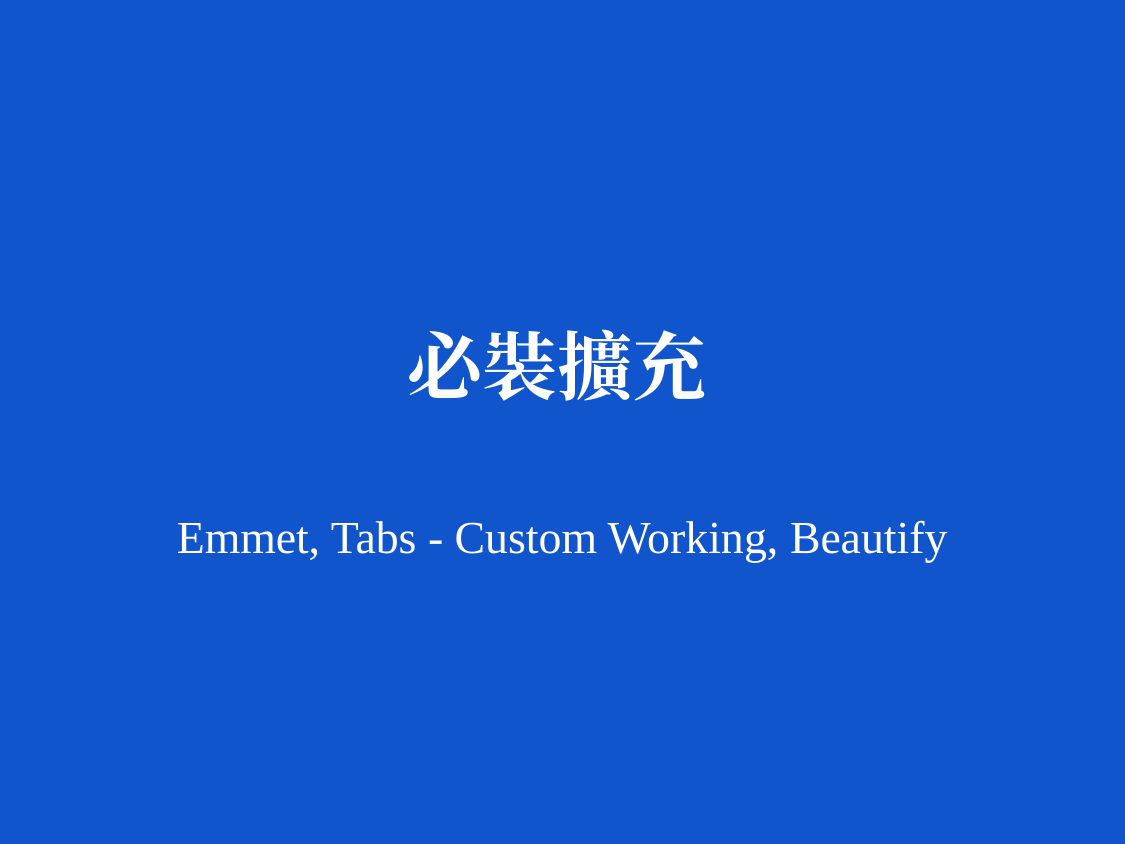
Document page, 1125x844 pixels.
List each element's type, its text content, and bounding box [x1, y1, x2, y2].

subtitle Emmet, Tabs - Custom Working, Beautify [153, 488, 972, 582]
title 必裝擴充 [189, 268, 926, 461]
